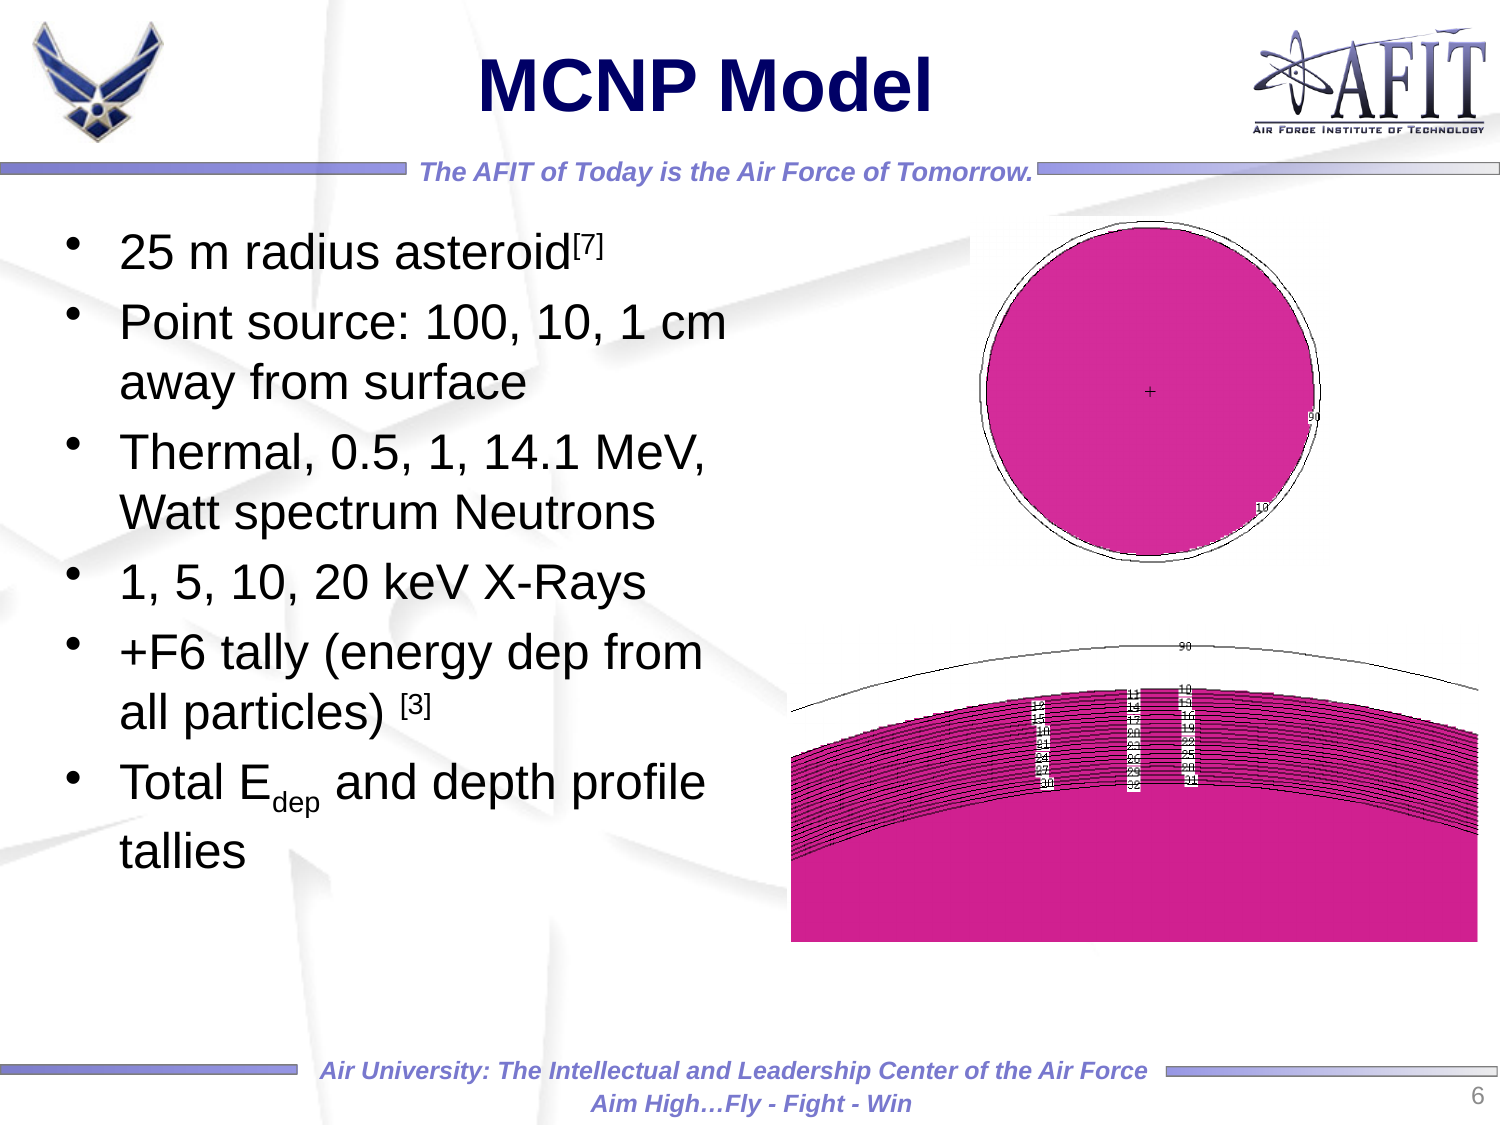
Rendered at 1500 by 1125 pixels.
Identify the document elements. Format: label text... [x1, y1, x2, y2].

picture [970, 216, 1330, 567]
slide_number 6 [1149, 1065, 1500, 1125]
picture [787, 624, 1479, 943]
picture [32, 21, 162, 143]
title MCNP Model [162, 0, 1251, 163]
list 25 m radius asteroid[7] Point source: 100, 10, 1 cm away from surface Thermal, 0.5, 1, 14.1 MeV, Watt spectrum Neutrons 1, 5, 10, 20 keV X-Rays +F6 tally (energy dep from all particles) [3] Total Edep and depth profile tallies [50, 212, 763, 1013]
